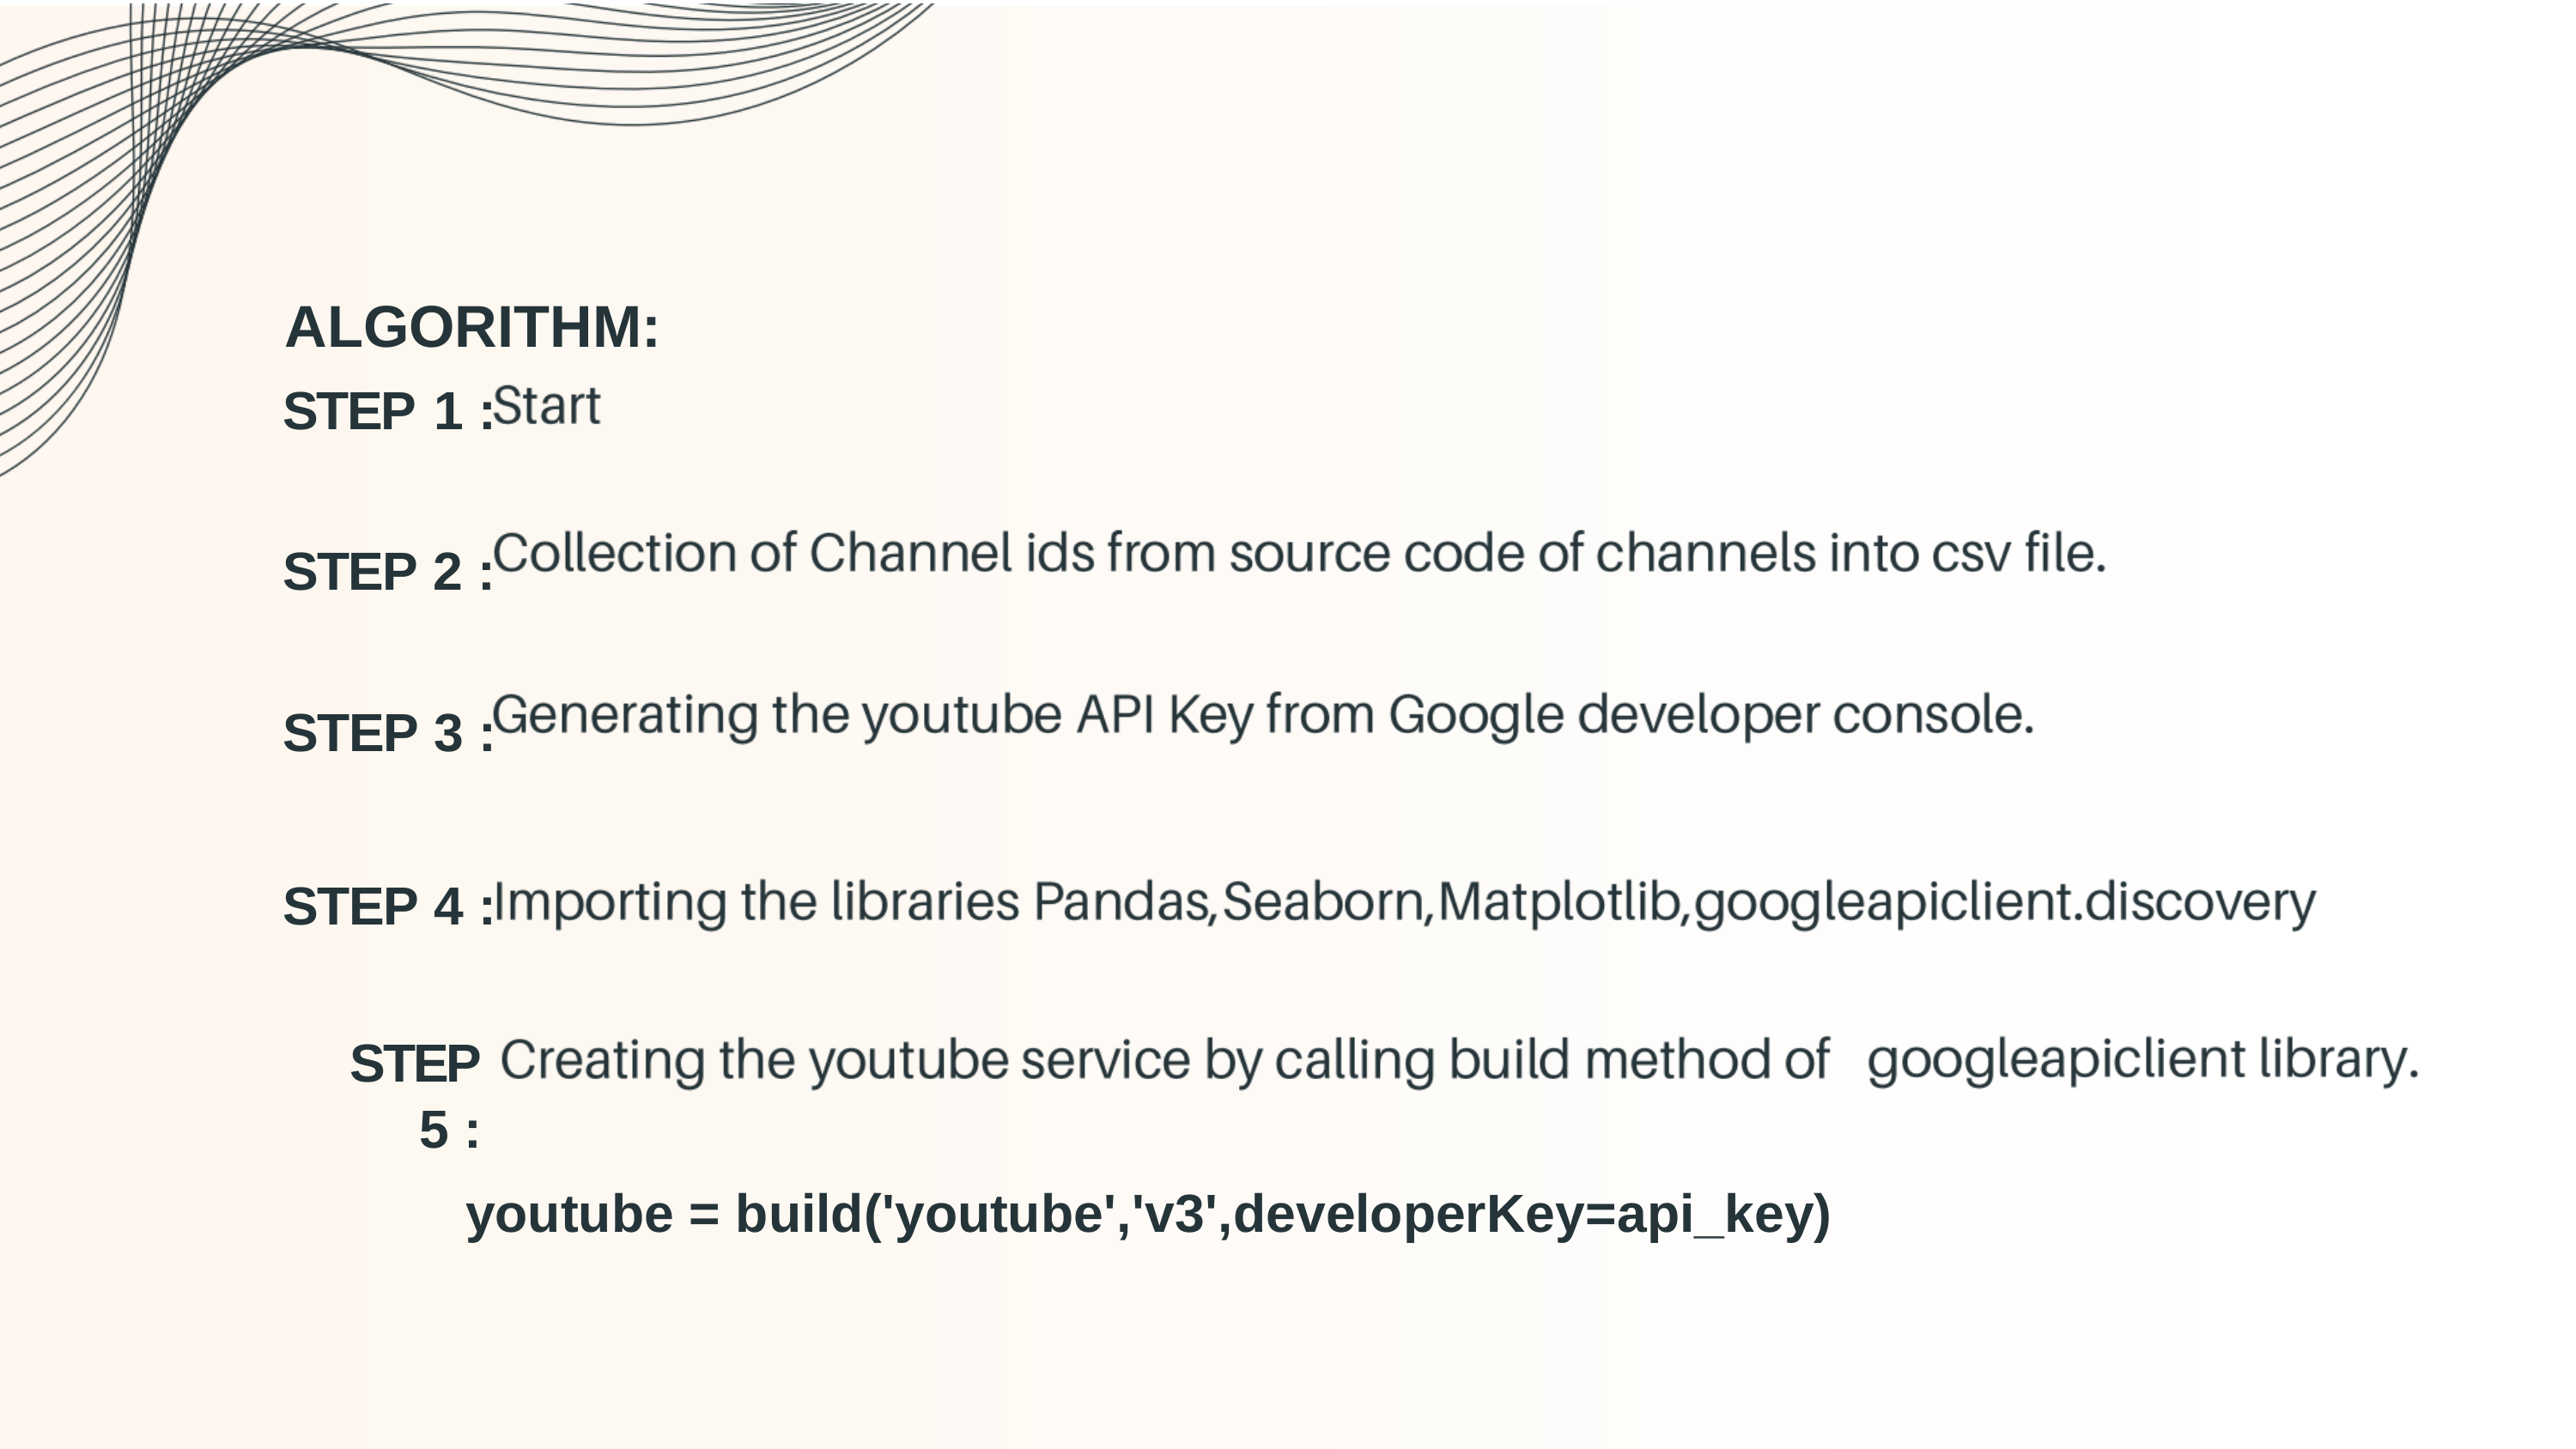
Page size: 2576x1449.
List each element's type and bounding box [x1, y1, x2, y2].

picture [491, 371, 625, 436]
text_box [0, 3, 1170, 1018]
picture [0, 6, 2576, 1449]
